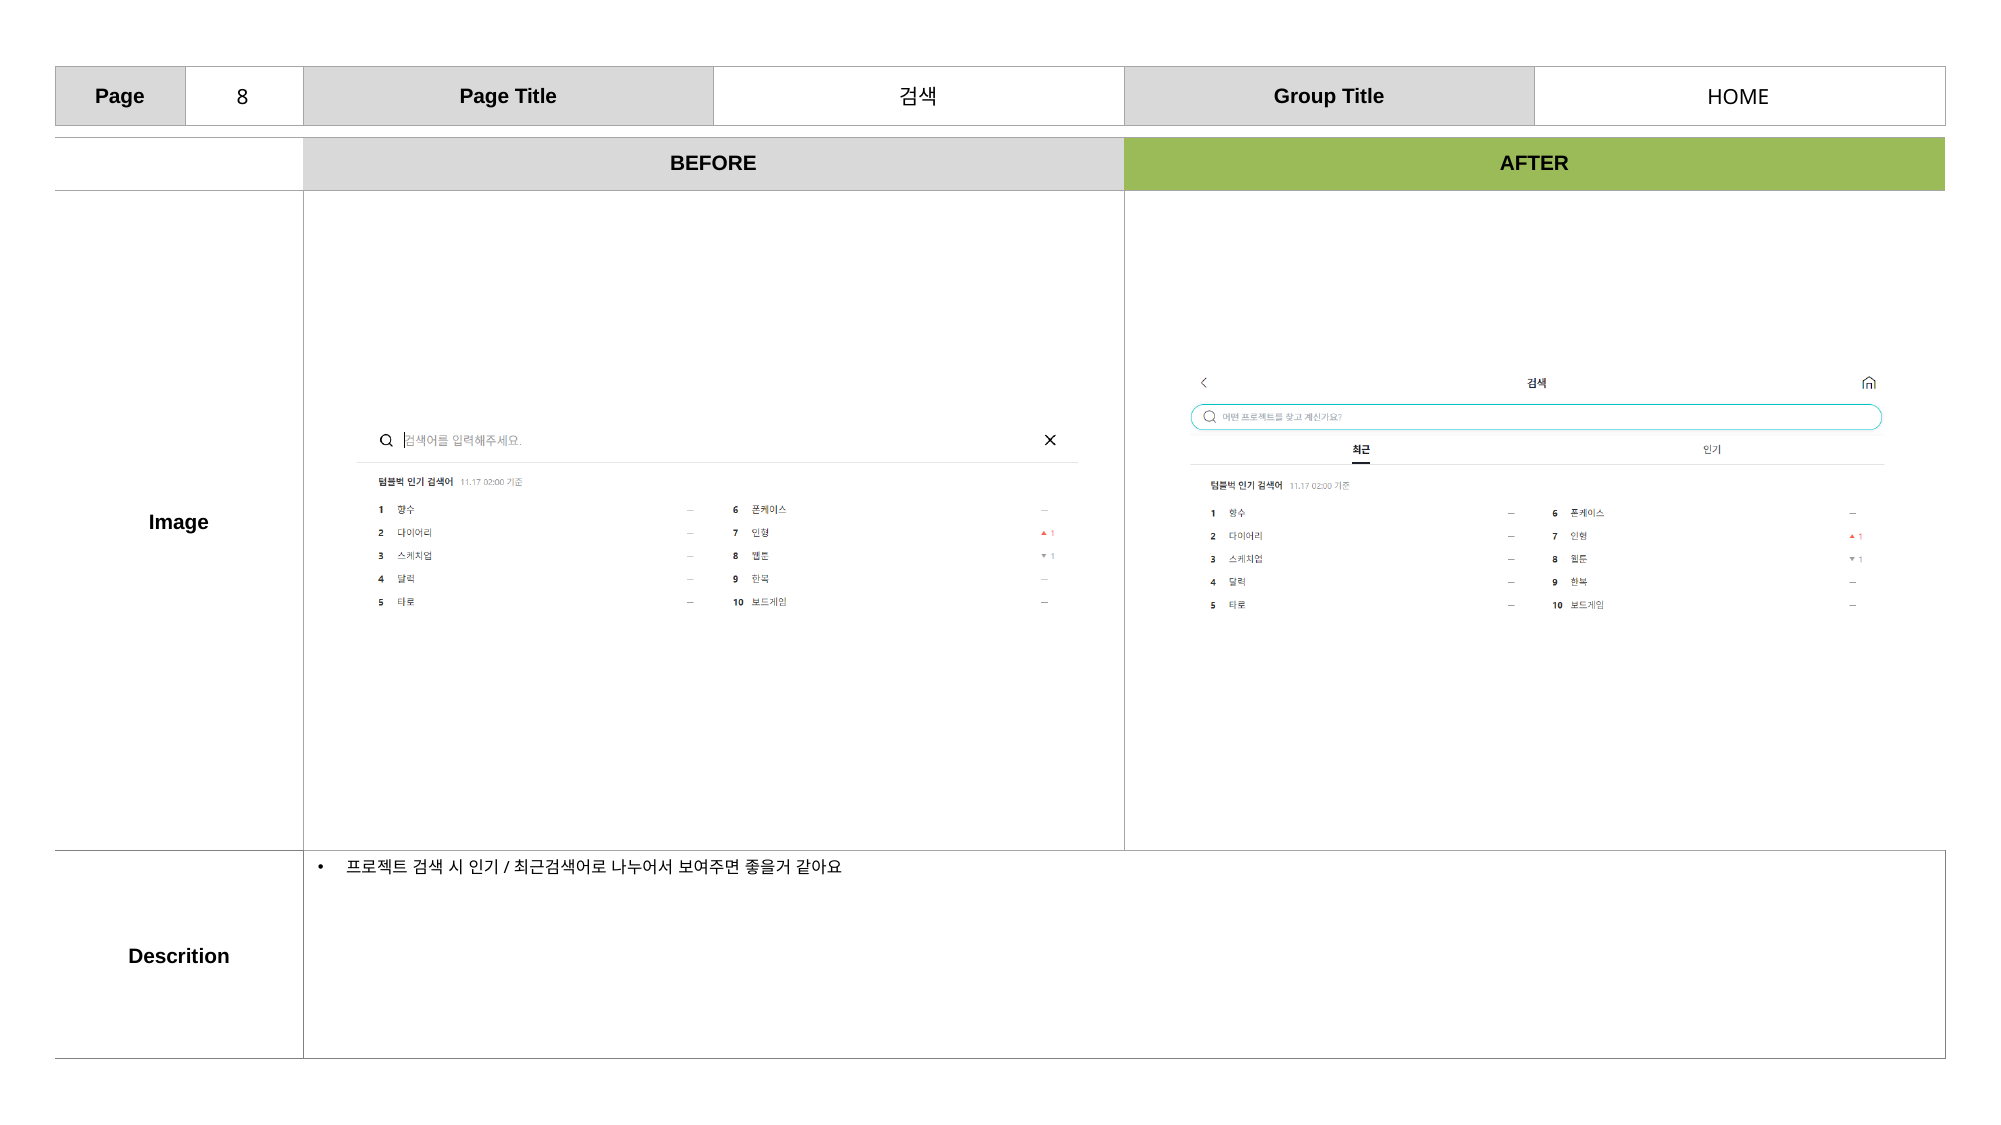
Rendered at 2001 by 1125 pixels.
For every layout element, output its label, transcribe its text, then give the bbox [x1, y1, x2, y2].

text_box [1190, 370, 1885, 637]
picture [357, 421, 1079, 633]
list HOME [1537, 68, 1940, 123]
list 8 [185, 68, 300, 123]
list 검색 [717, 68, 1120, 123]
list 프로젝트 검색 시 인기/최근검색어로 나누어서 보여주면 좋을거 같아요 [303, 849, 1945, 1059]
